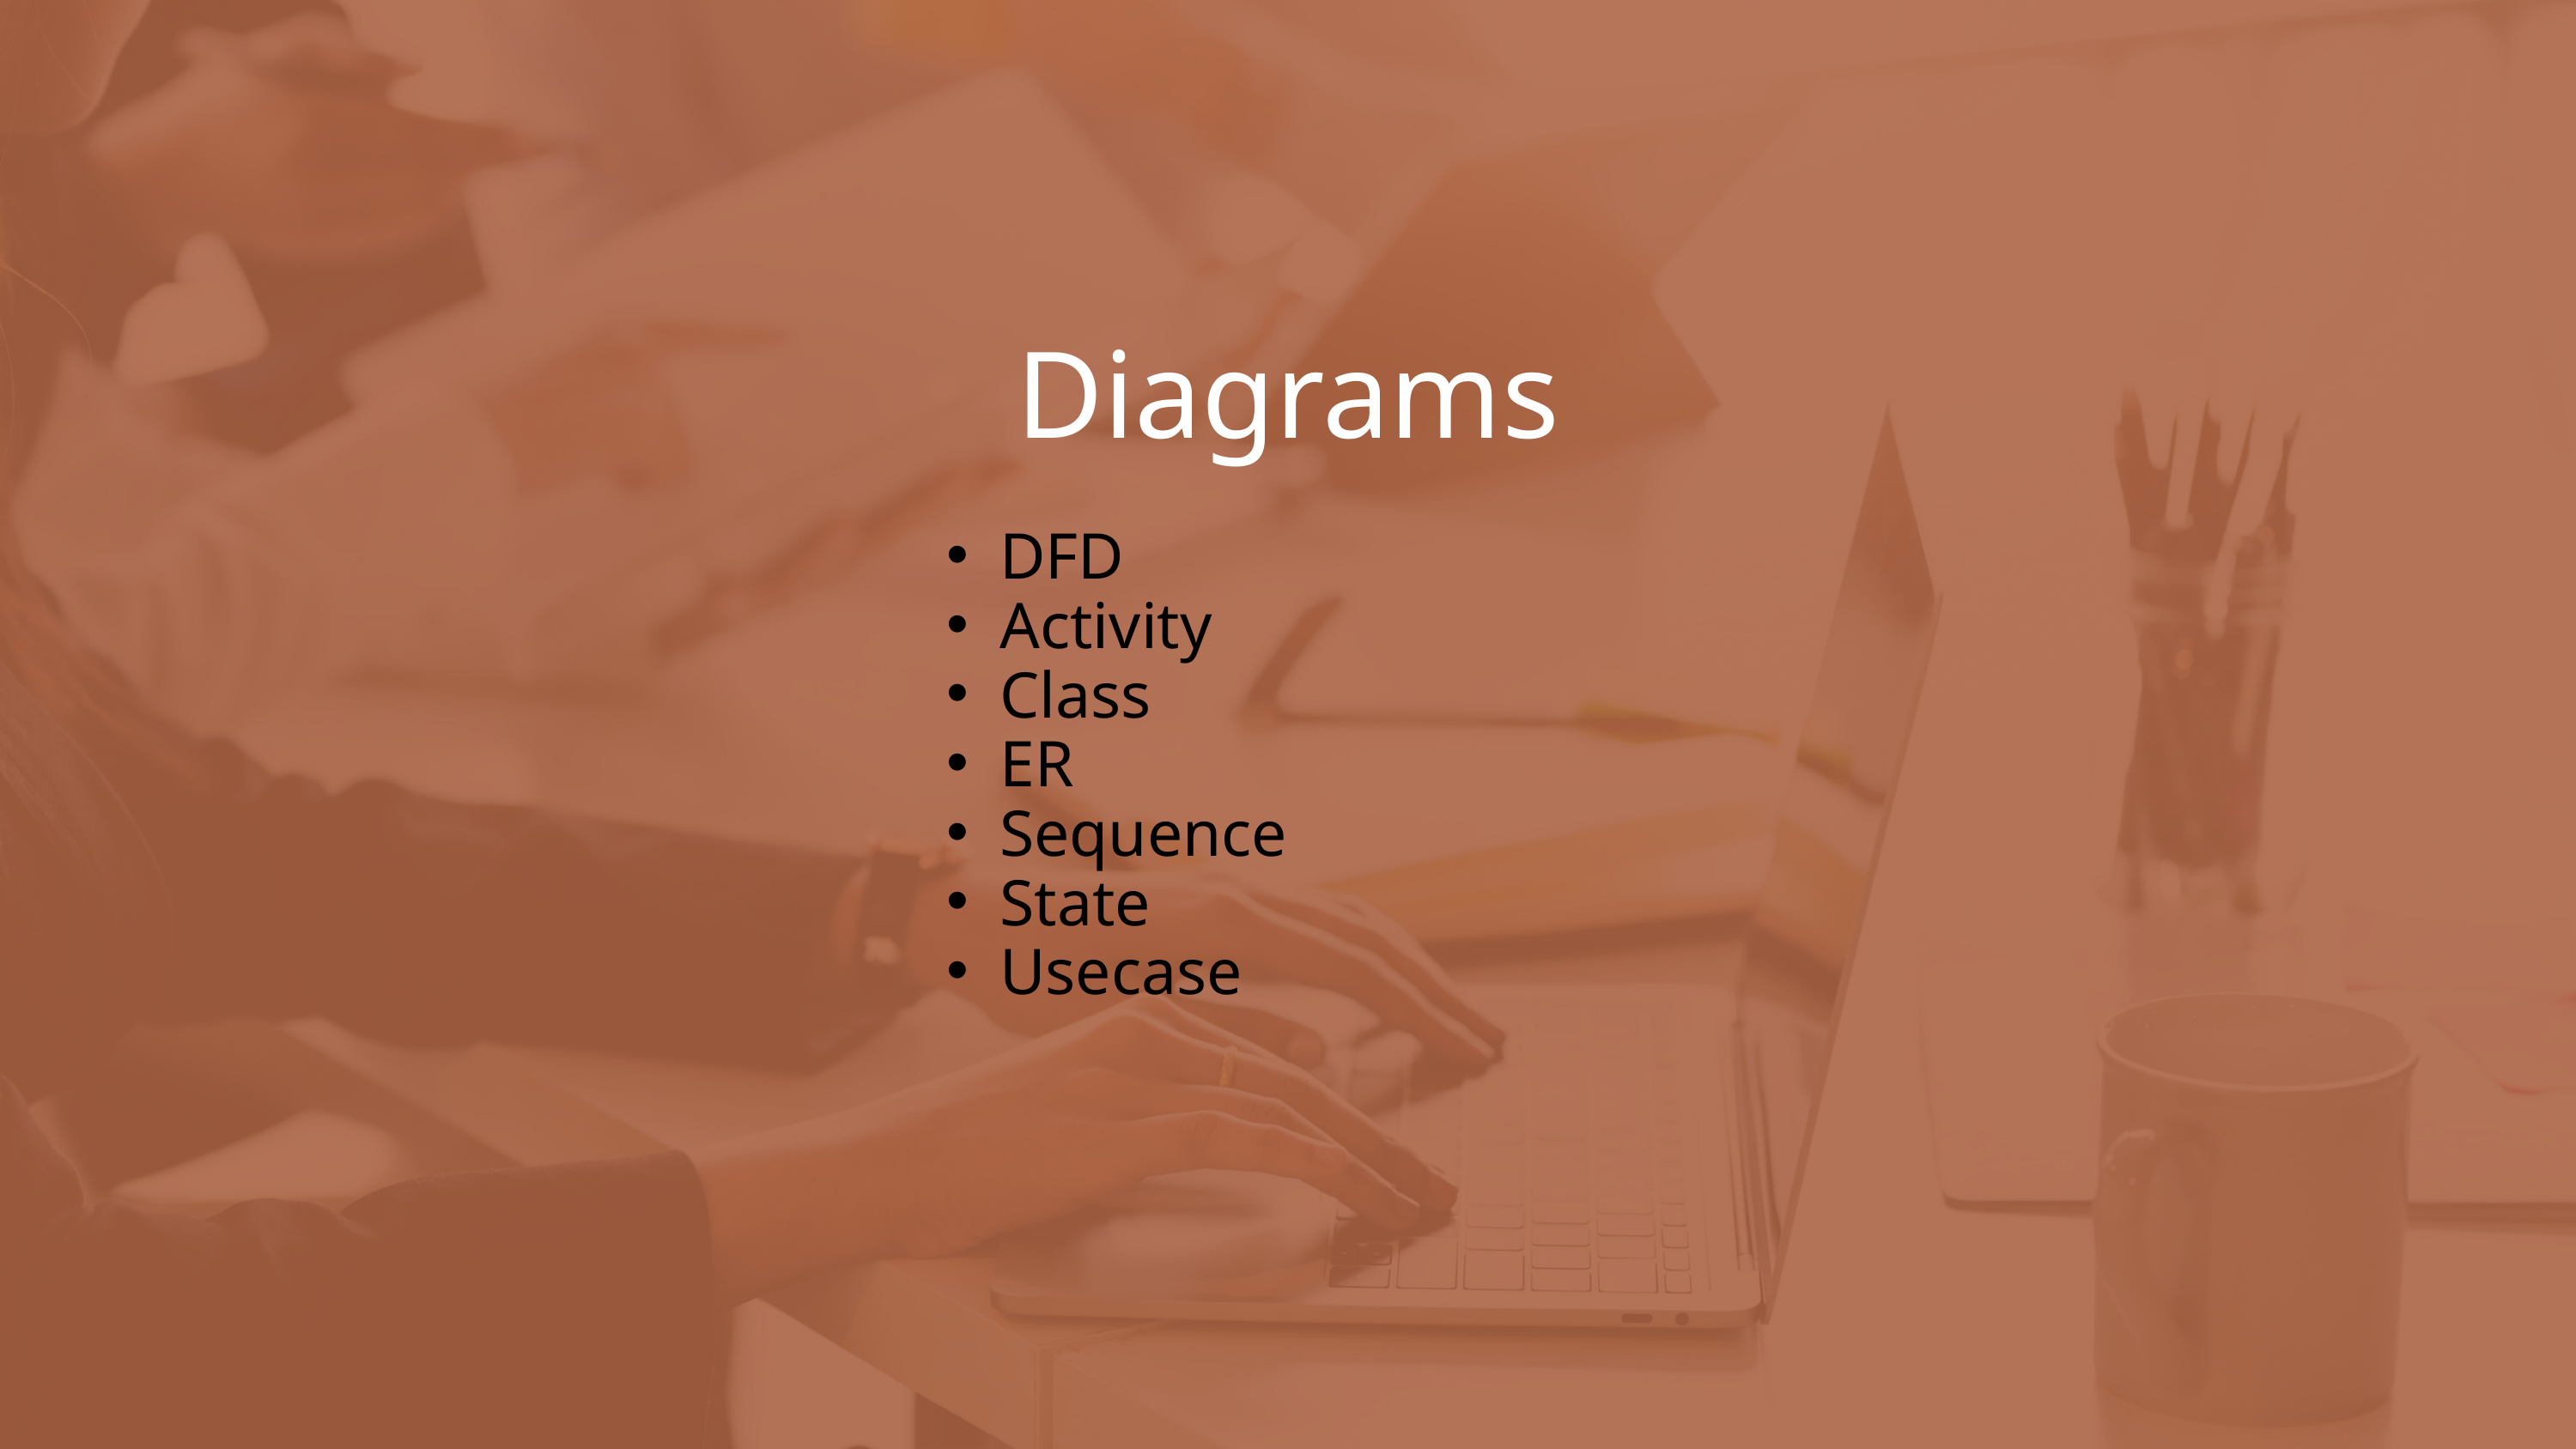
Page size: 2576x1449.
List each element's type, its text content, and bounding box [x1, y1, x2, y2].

text_box DFD Activity Class ER Sequence State Usecase [892, 522, 1684, 1008]
text_box Diagrams [307, 318, 2269, 463]
text_box [0, 0, 2576, 1449]
